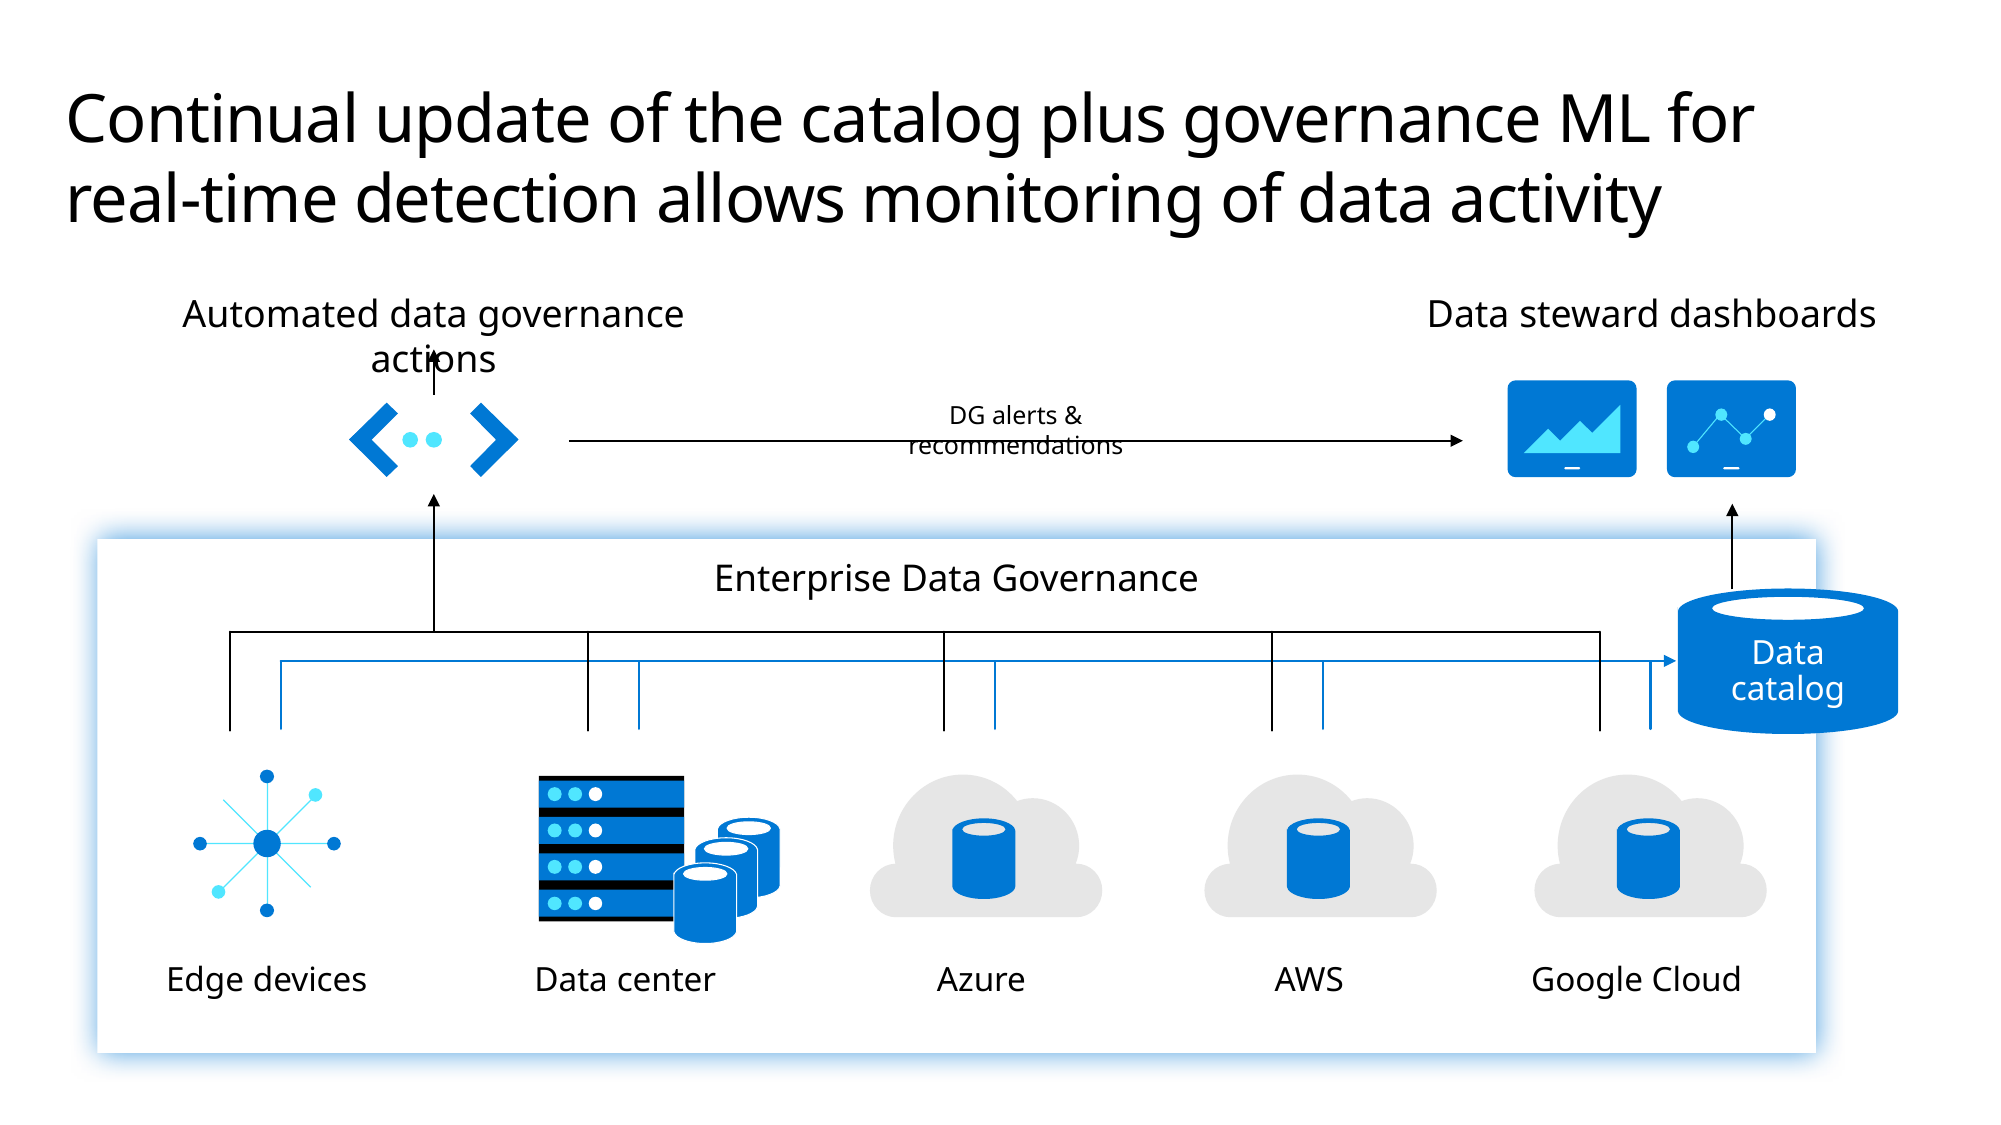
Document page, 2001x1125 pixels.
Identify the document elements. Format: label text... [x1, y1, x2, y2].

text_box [1600, 660, 1651, 730]
text_box DG alerts & recommendations [831, 442, 1201, 467]
text_box [706, 844, 746, 854]
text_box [538, 775, 685, 922]
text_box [192, 769, 342, 918]
text_box Edge devices [151, 950, 383, 1006]
text_box [1286, 817, 1351, 900]
text_box [1714, 598, 1862, 619]
text_box DG alerts & recommendations [831, 392, 1201, 440]
text_box Data catalog [1677, 587, 1899, 735]
text_box [1616, 817, 1681, 900]
text_box [869, 774, 1103, 918]
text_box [229, 633, 1600, 731]
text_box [673, 862, 737, 944]
text_box [1534, 774, 1767, 918]
text_box Data center [519, 950, 732, 1006]
text_box Data steward dashboards [1402, 290, 1902, 336]
text_box Automated data governance actions [127, 290, 741, 381]
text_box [348, 402, 519, 478]
text_box [951, 817, 1017, 900]
title Continual update of the catalog plus governance ML for real-time detection allows monitoring of data activity [65, 75, 1875, 238]
text_box Azure [922, 950, 1041, 1006]
text_box Google Cloud [1516, 950, 1758, 1006]
text_box [716, 816, 782, 898]
text_box [693, 836, 759, 919]
text_box [1204, 774, 1437, 918]
text_box AWS [1259, 950, 1359, 1006]
text_box Enterprise Data Governance [97, 539, 1816, 1053]
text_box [1507, 380, 1797, 478]
